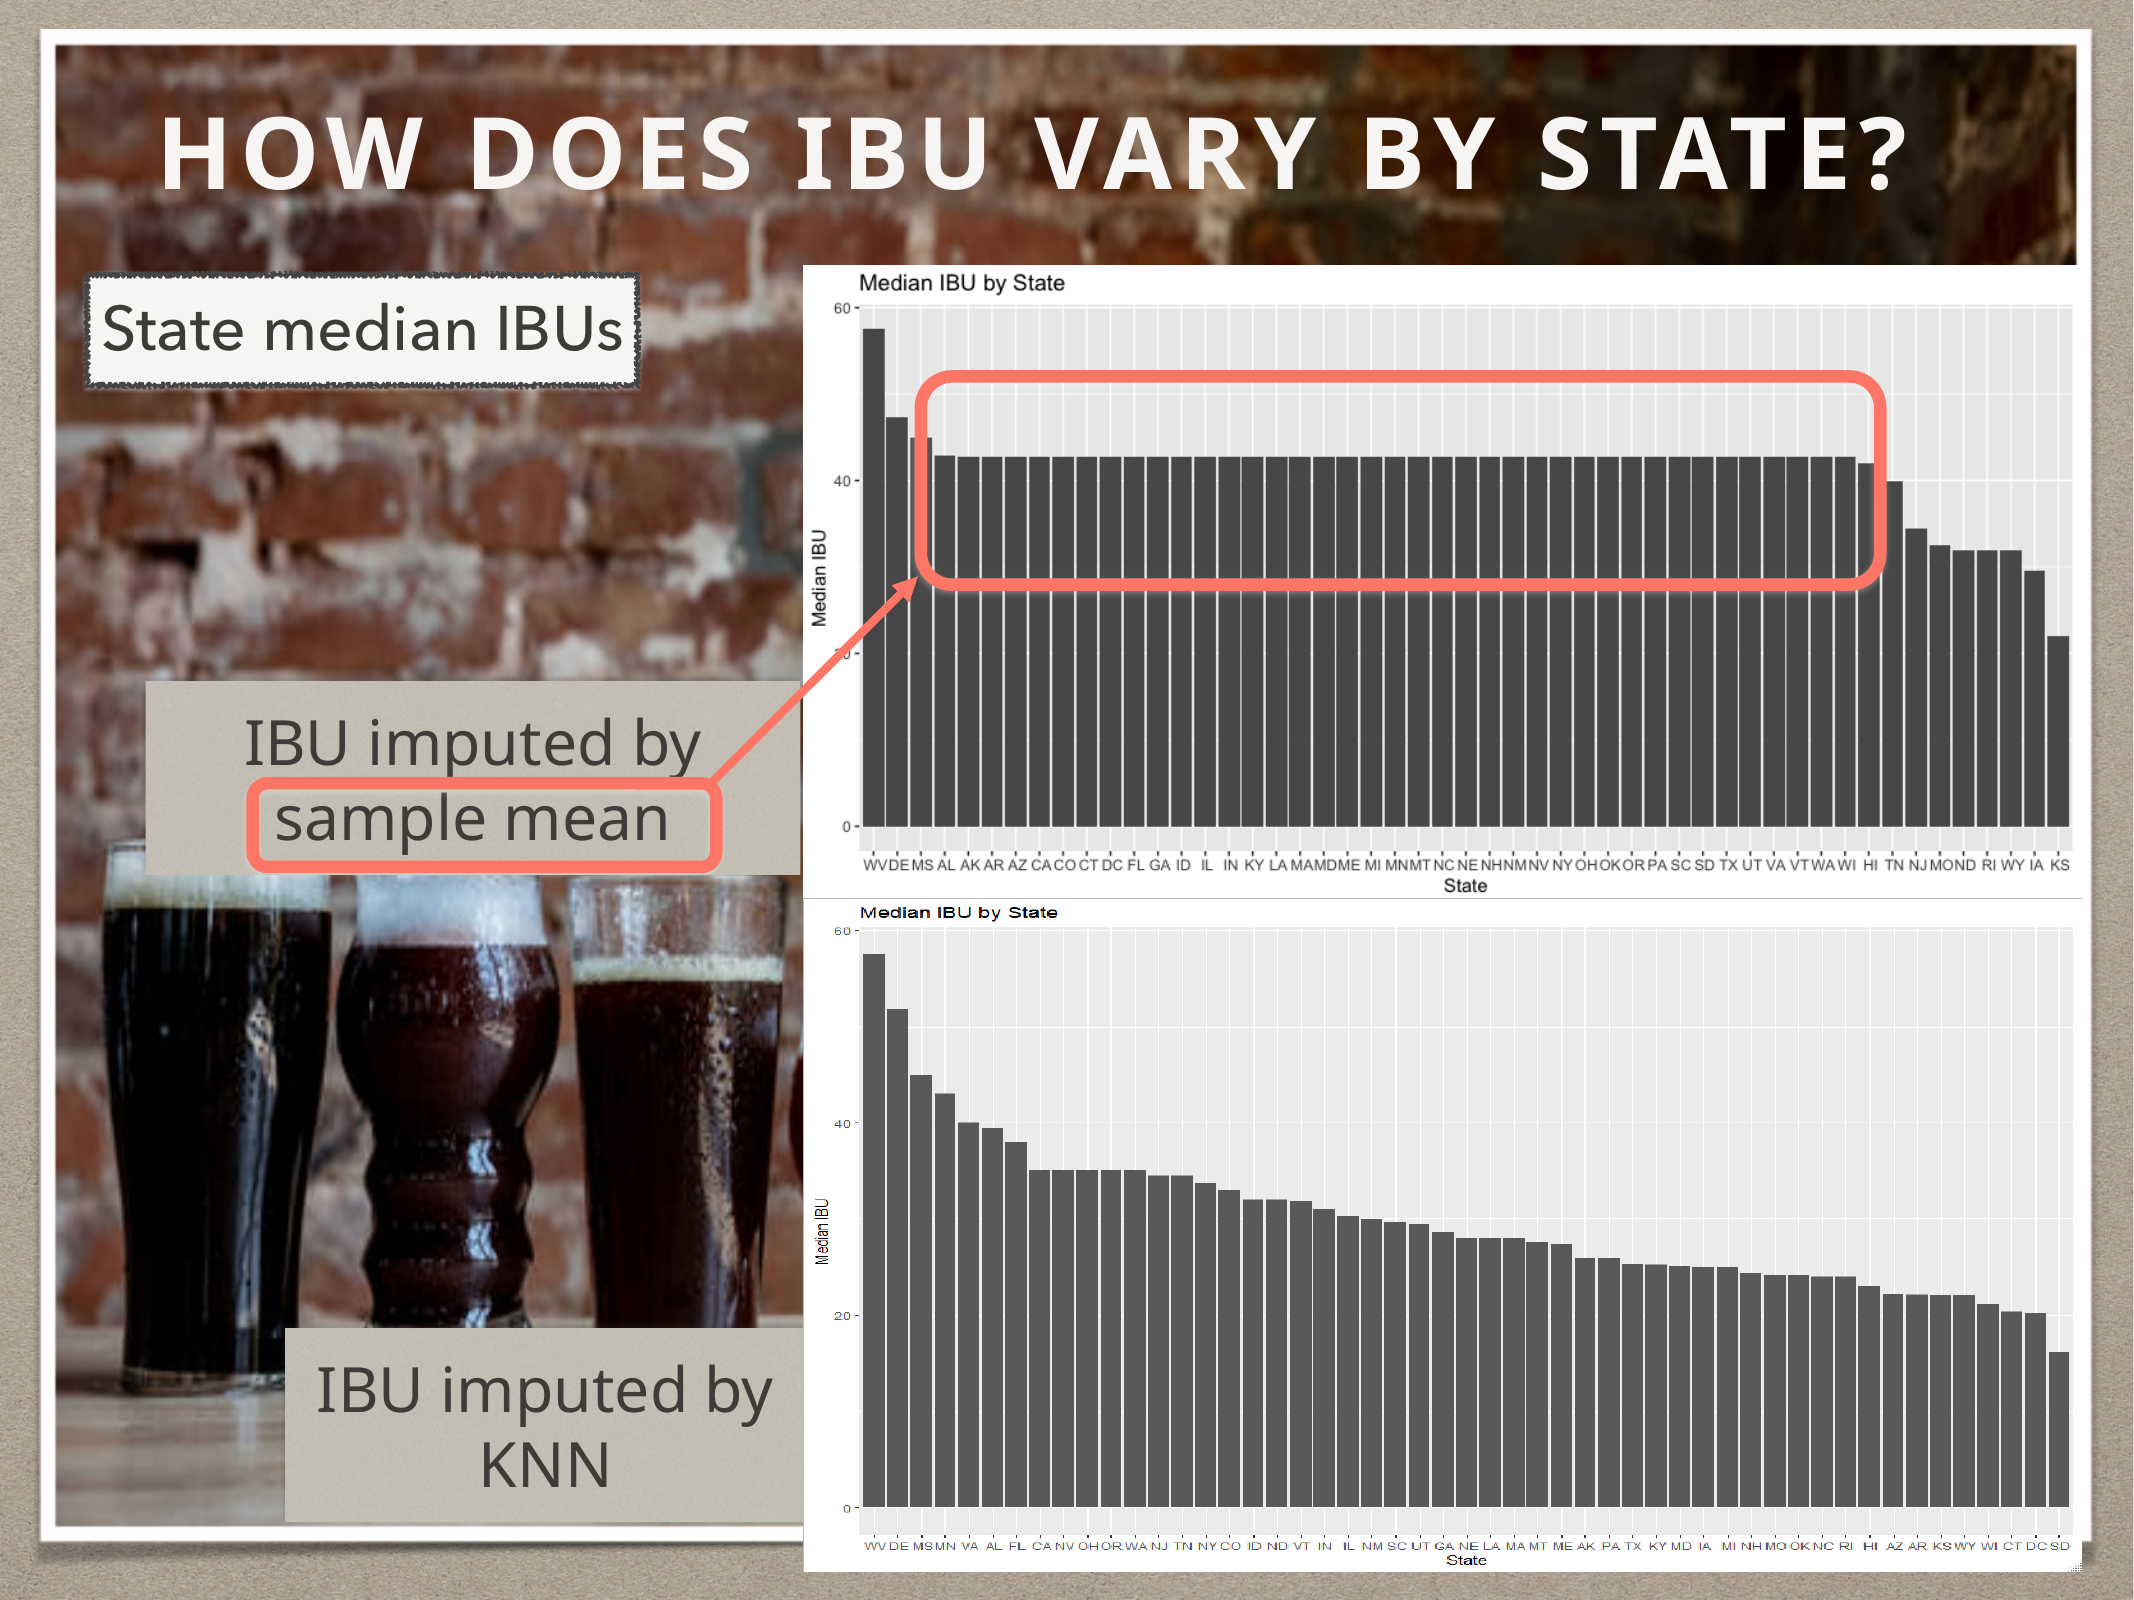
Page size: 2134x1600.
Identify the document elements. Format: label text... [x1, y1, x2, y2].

table_cell Astoria Brewing Company [76, 271, 648, 400]
picture [0, 0, 2134, 1600]
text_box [33, 29, 2100, 1571]
